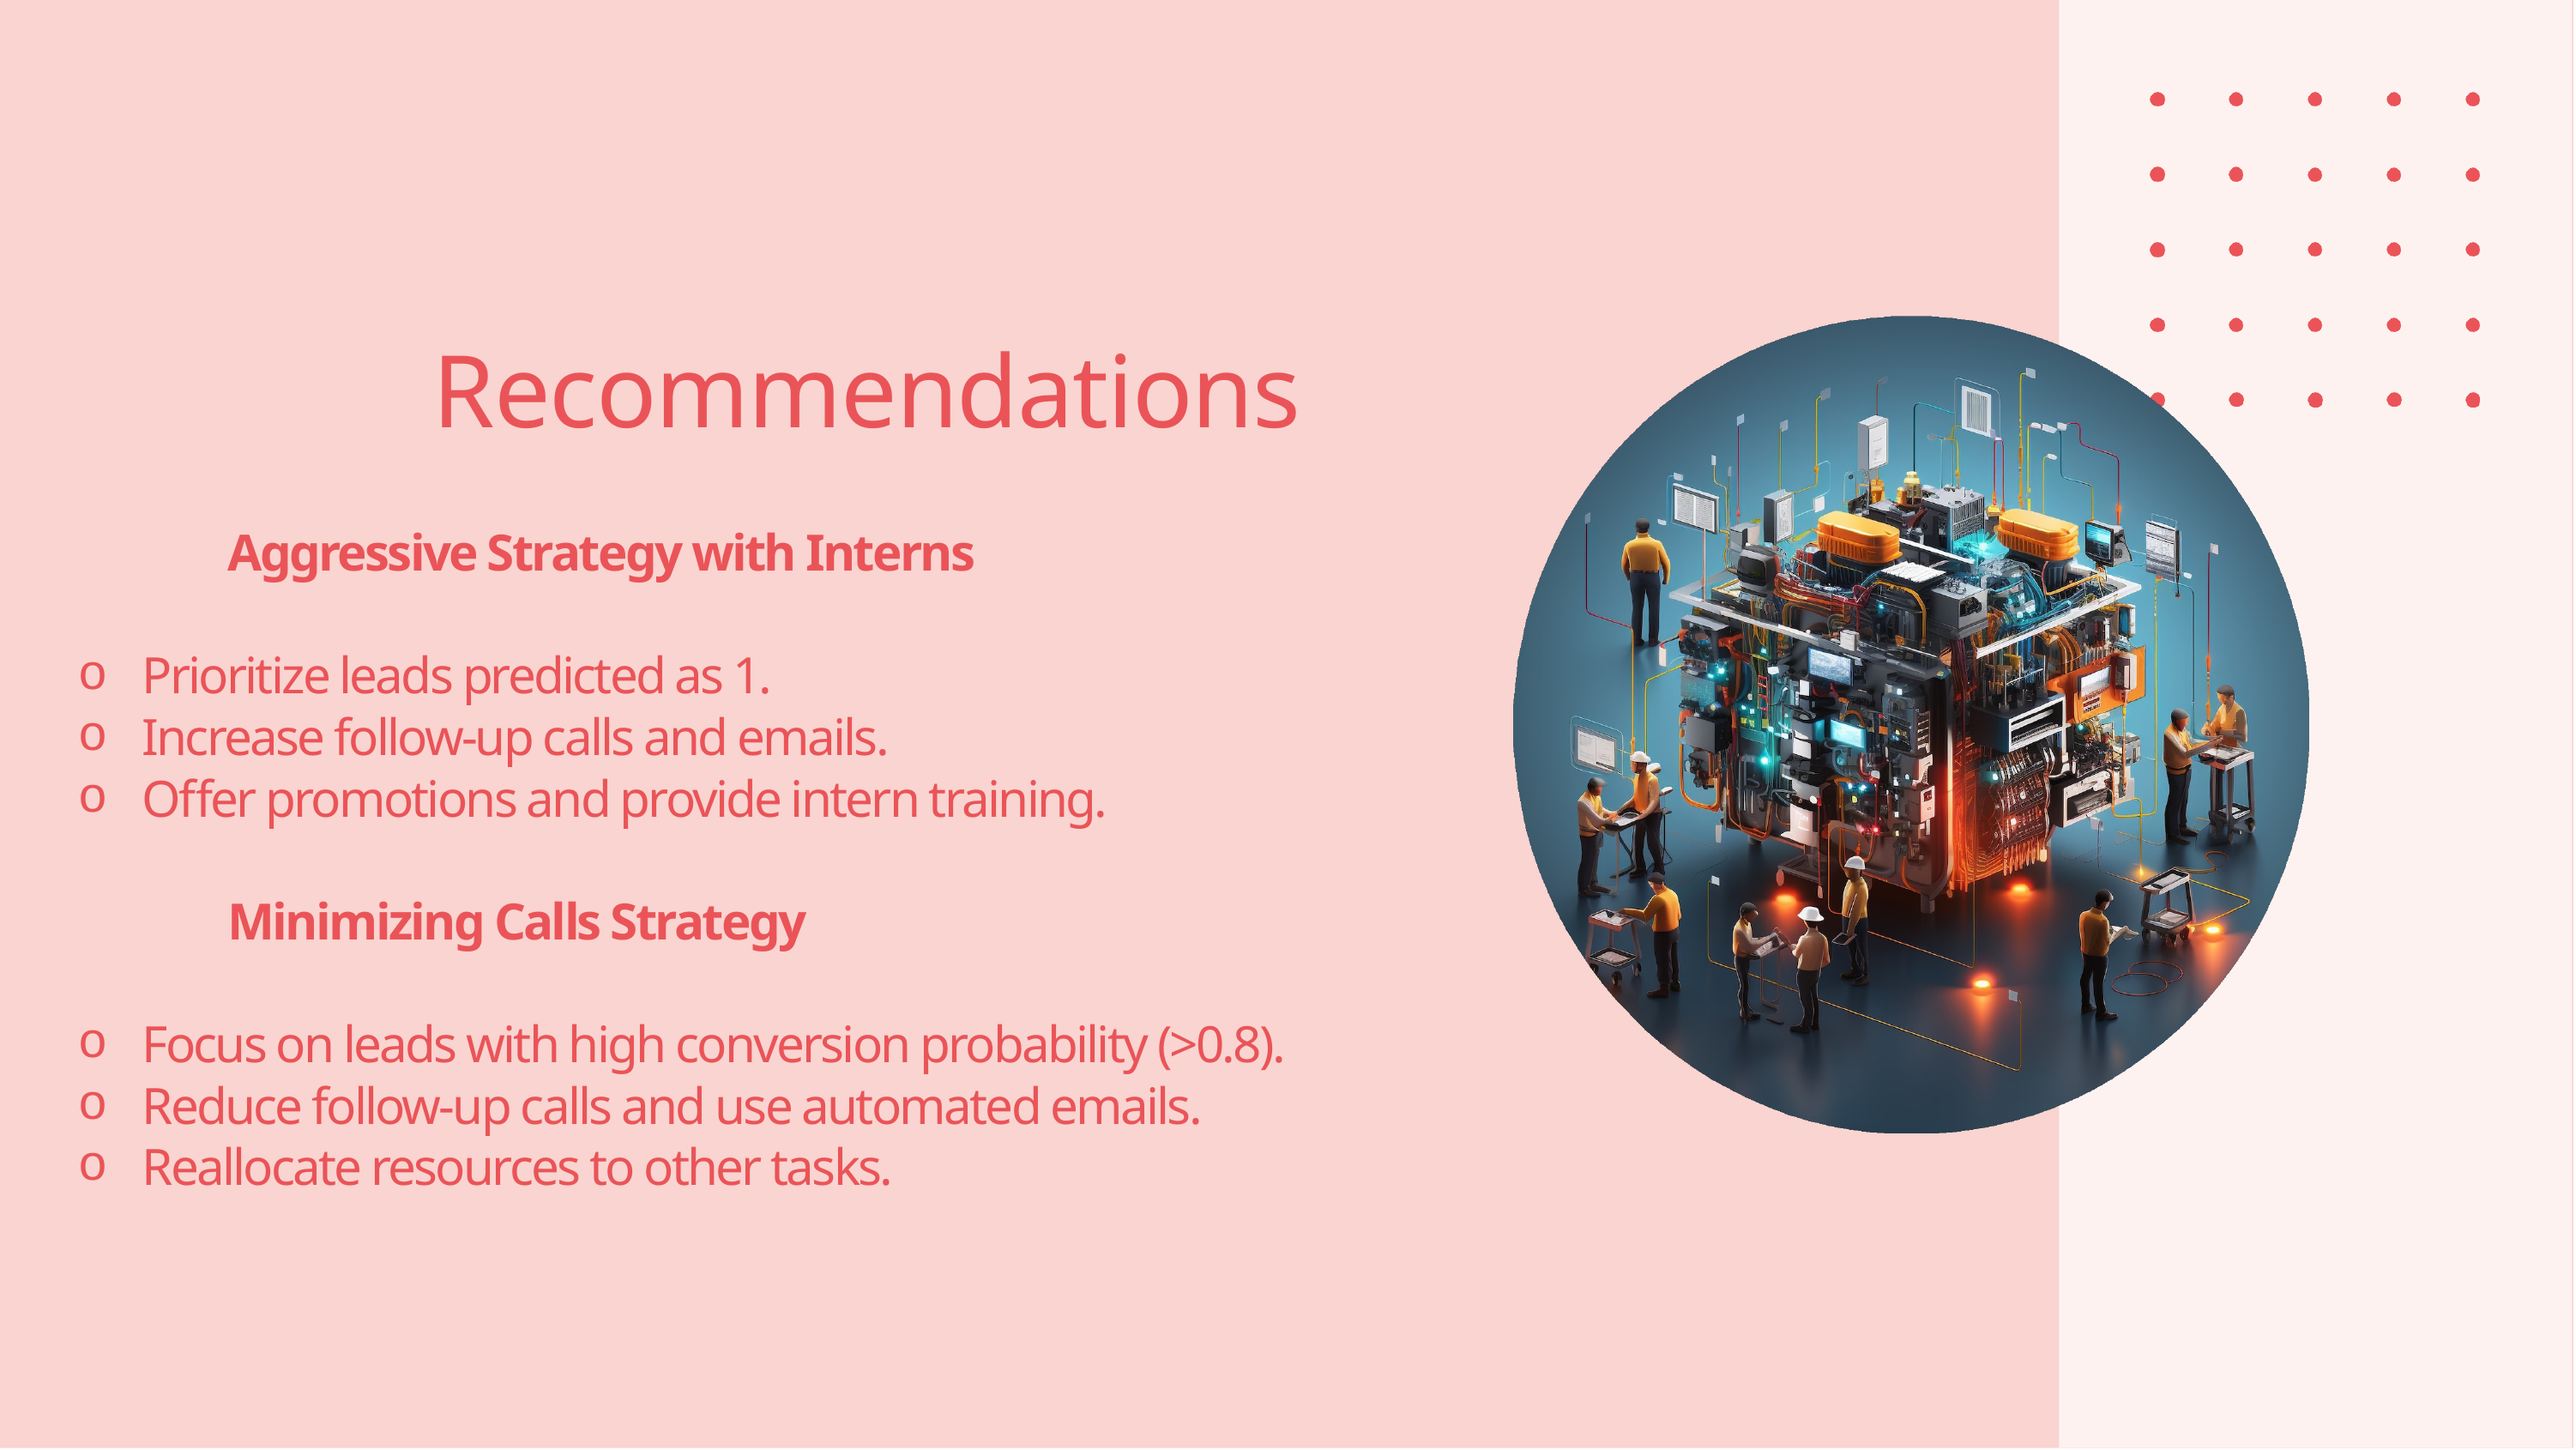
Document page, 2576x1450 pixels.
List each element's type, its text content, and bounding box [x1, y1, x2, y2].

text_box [1512, 0, 2573, 1448]
text_box Aggressive Strategy with Interns Prioritize leads predicted as 1. Increase follow-up calls and emails. Offer promotions and provide intern training. Minimizing Calls Strategy Focus on leads with high conversion probability (>0.8). Reduce follow-up calls and use automated emails. Reallocate resources to other tasks. [75, 522, 1507, 1198]
title Recommendations [431, 325, 1507, 570]
